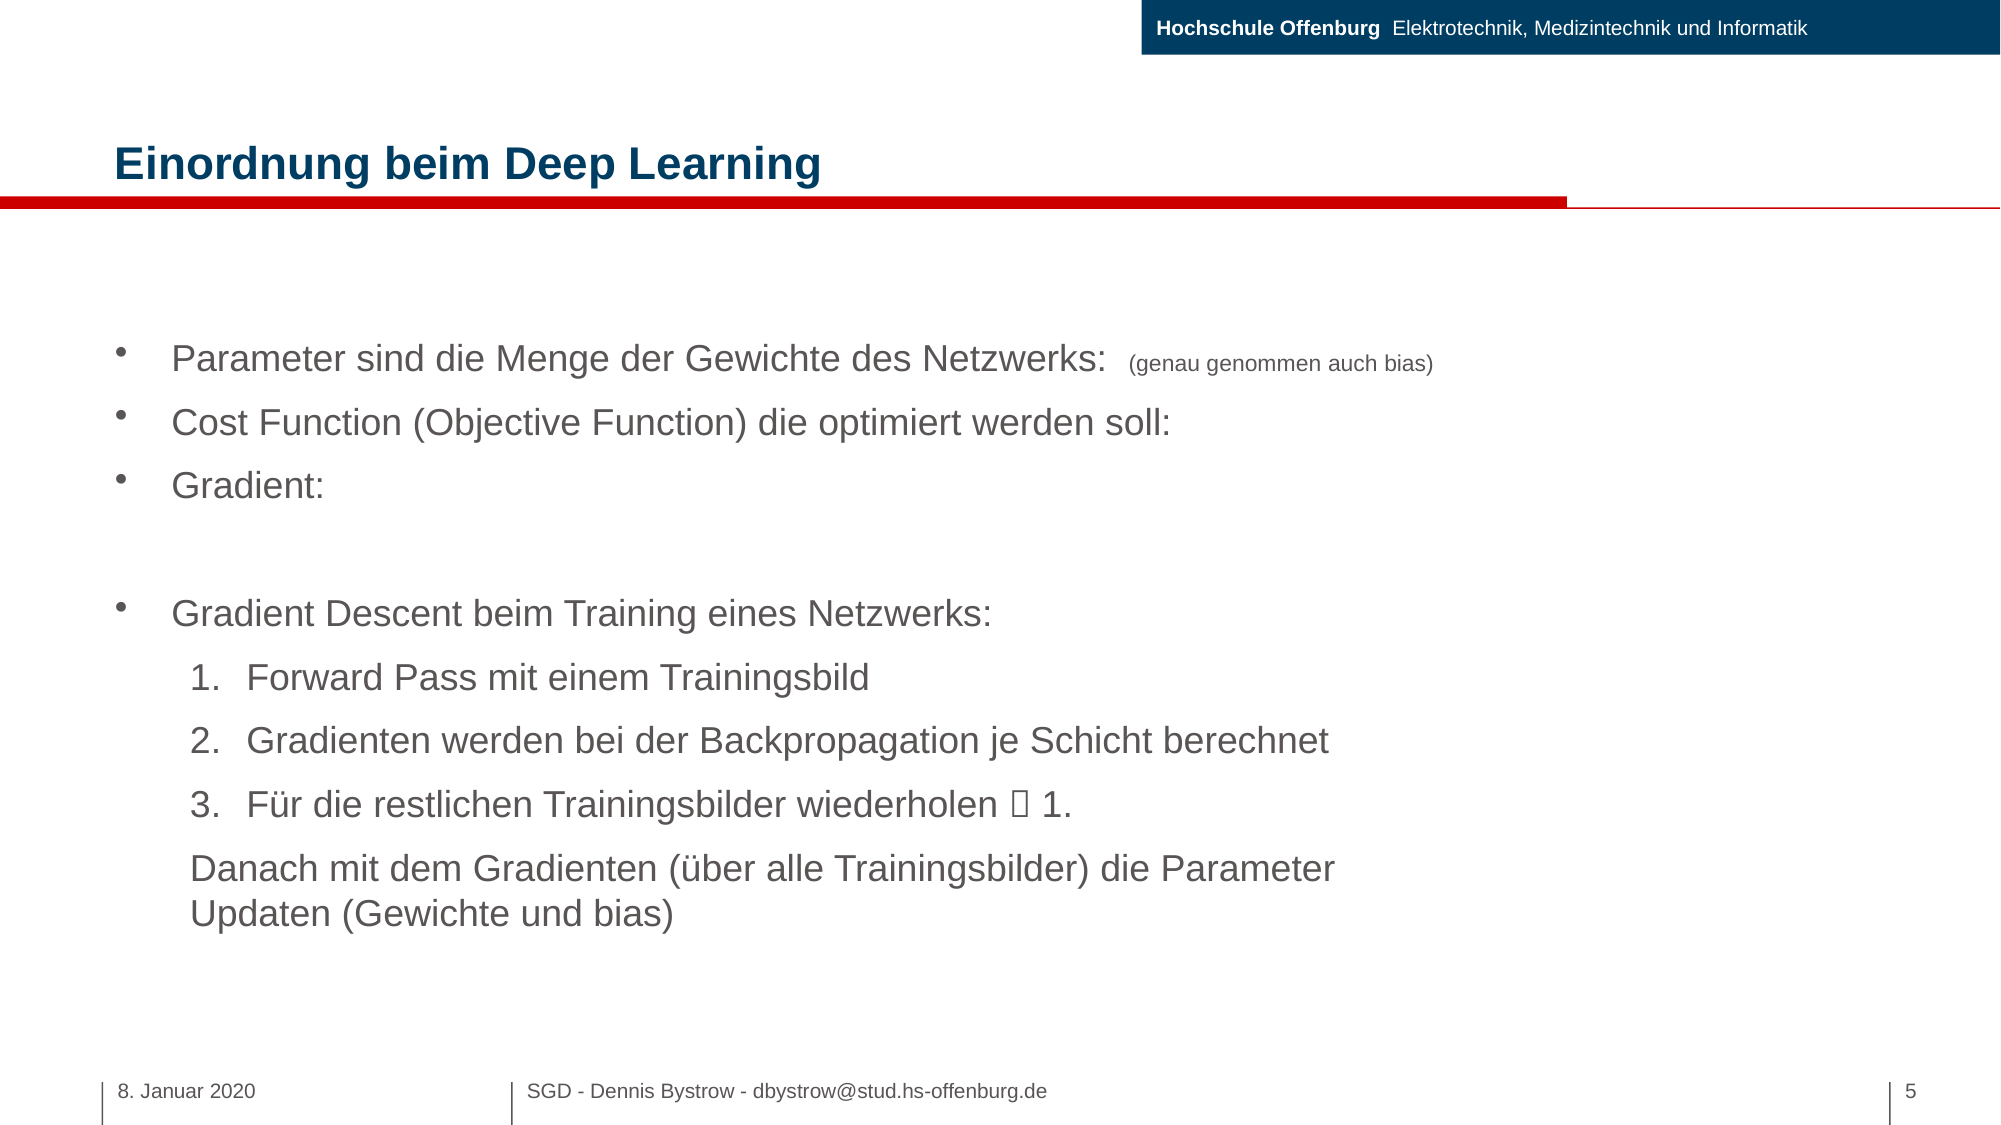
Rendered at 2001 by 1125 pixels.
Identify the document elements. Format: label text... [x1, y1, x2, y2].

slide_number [102, 1070, 465, 1125]
title Einordnung beim Deep Learning [99, 54, 1568, 197]
slide_number 5 [1889, 1070, 2000, 1125]
footer SGD - Dennis Bystrow - dbystrow@stud.hs-offenburg.de [511, 1070, 1284, 1125]
